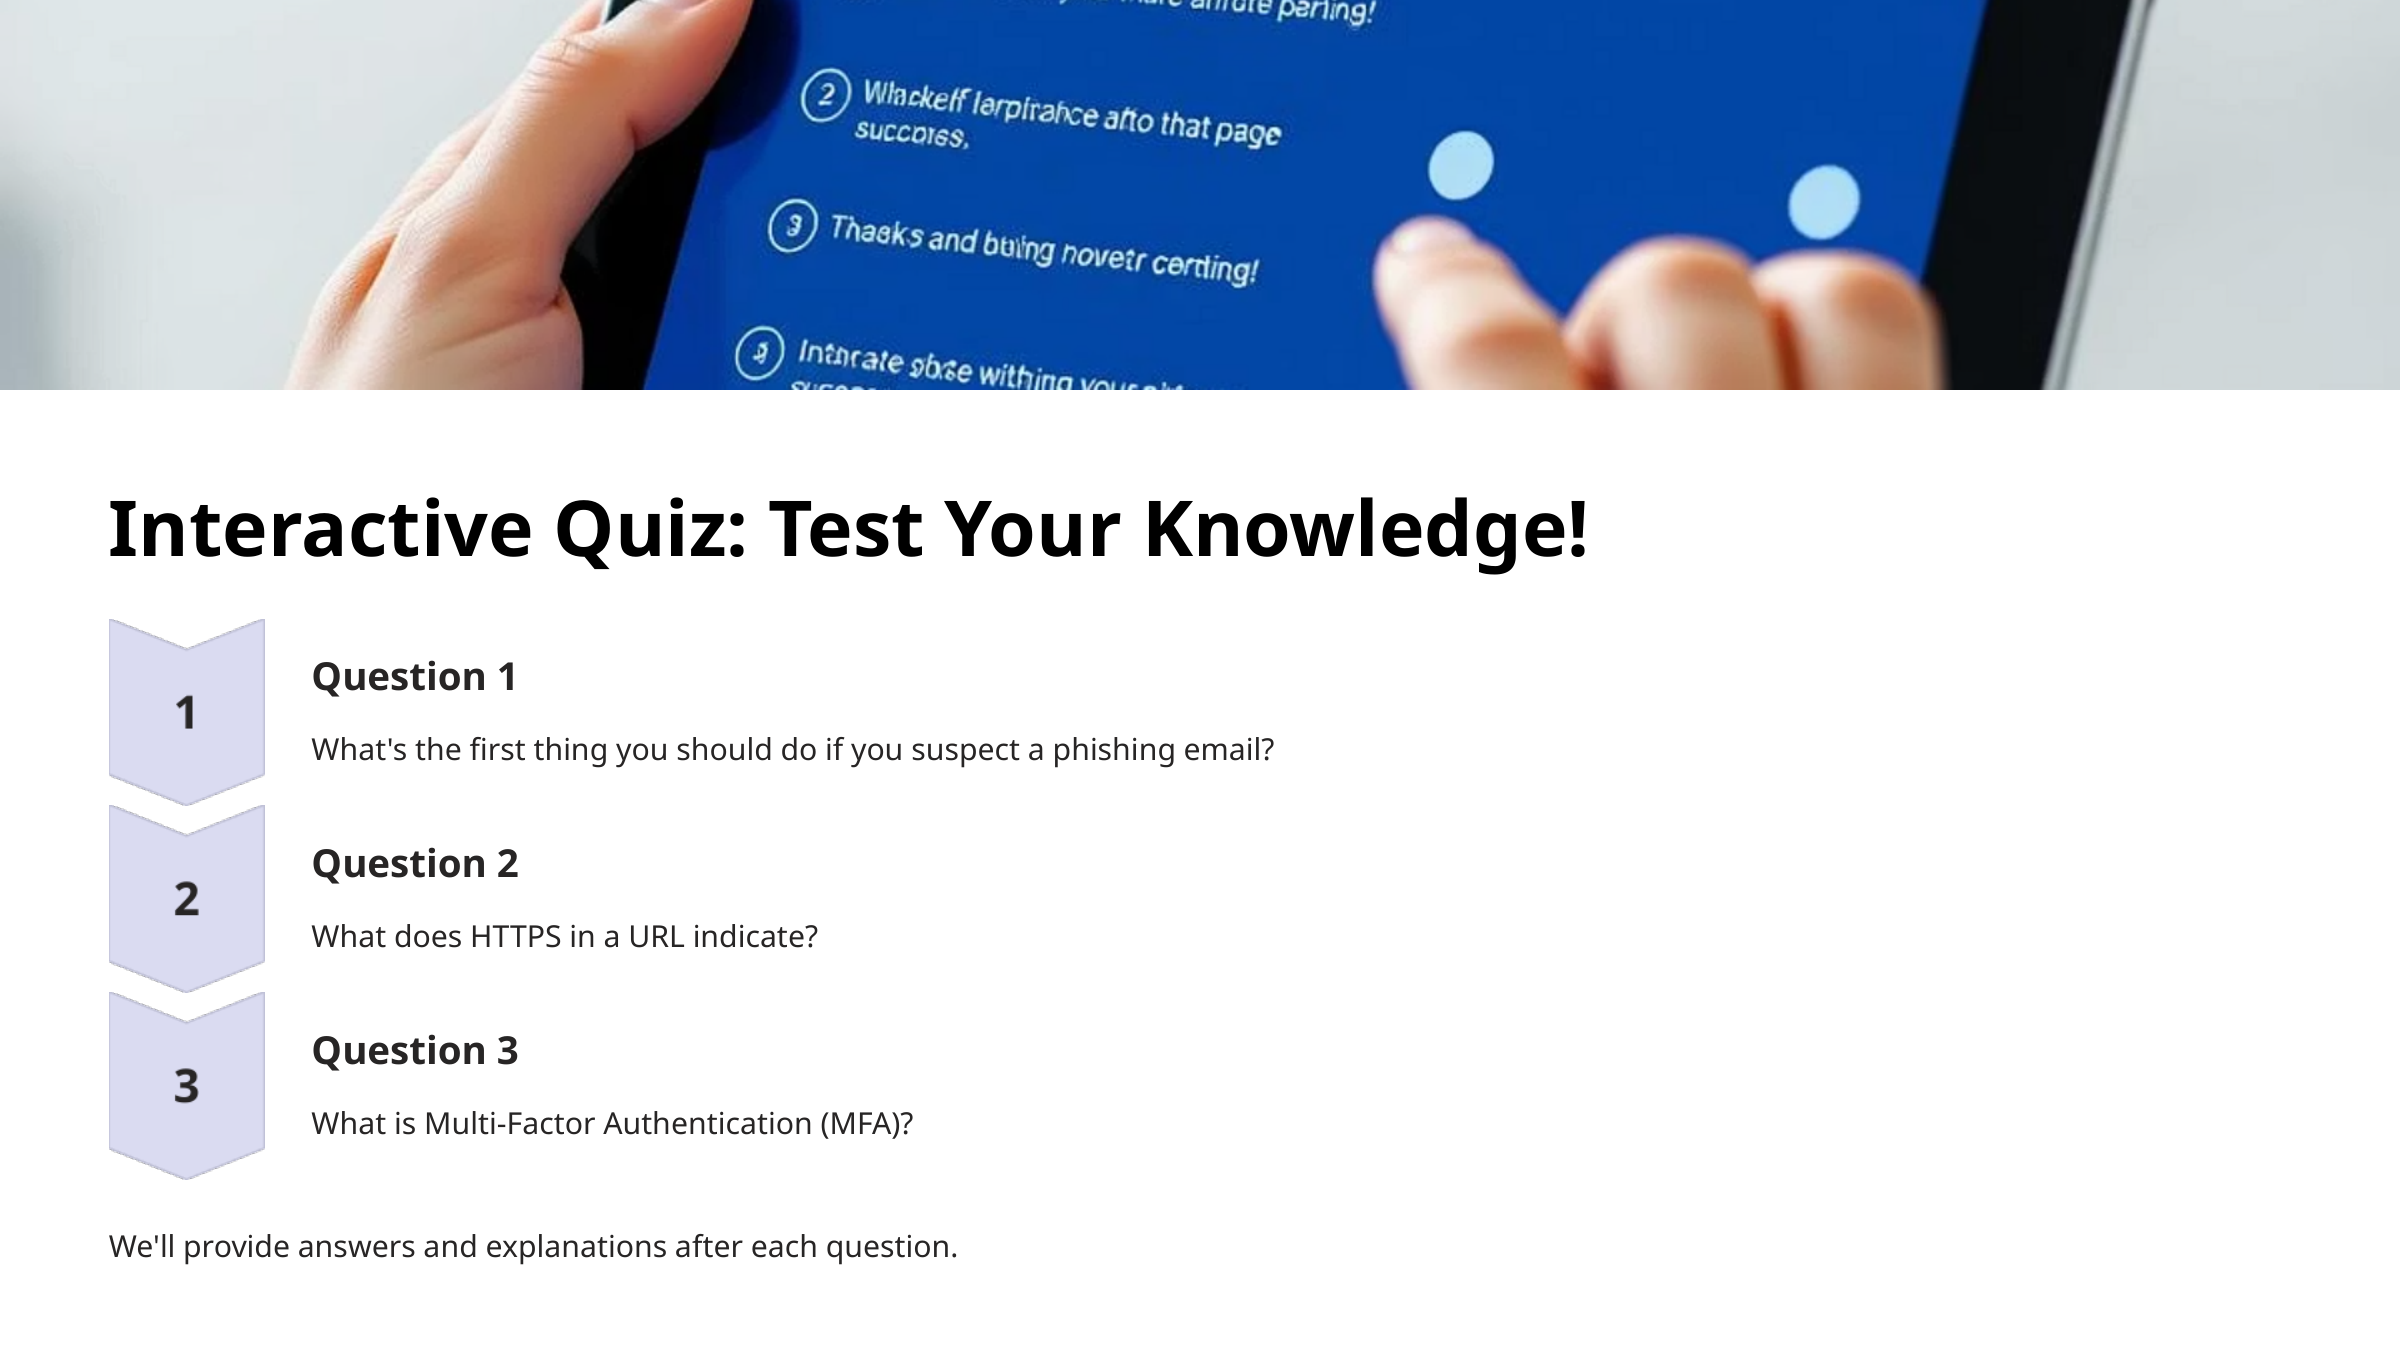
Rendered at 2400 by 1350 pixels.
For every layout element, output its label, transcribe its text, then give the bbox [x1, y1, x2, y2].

picture [0, 0, 2400, 390]
text_box What does HTTPS in a URL indicate? [311, 904, 2291, 955]
picture [108, 619, 265, 1180]
text_box Question 1 [311, 650, 701, 699]
text_box Interactive Quiz: Test Your Knowledge! [109, 474, 1588, 573]
text_box Question 3 [311, 1023, 701, 1073]
text_box We'll provide answers and explanations after each question. [108, 1214, 2291, 1265]
text_box What is Multi-Factor Authentication (MFA)? [311, 1091, 2291, 1142]
text_box Question 2 [311, 837, 701, 886]
text_box What's the first thing you should do if you suspect a phishing email? [311, 717, 2291, 768]
